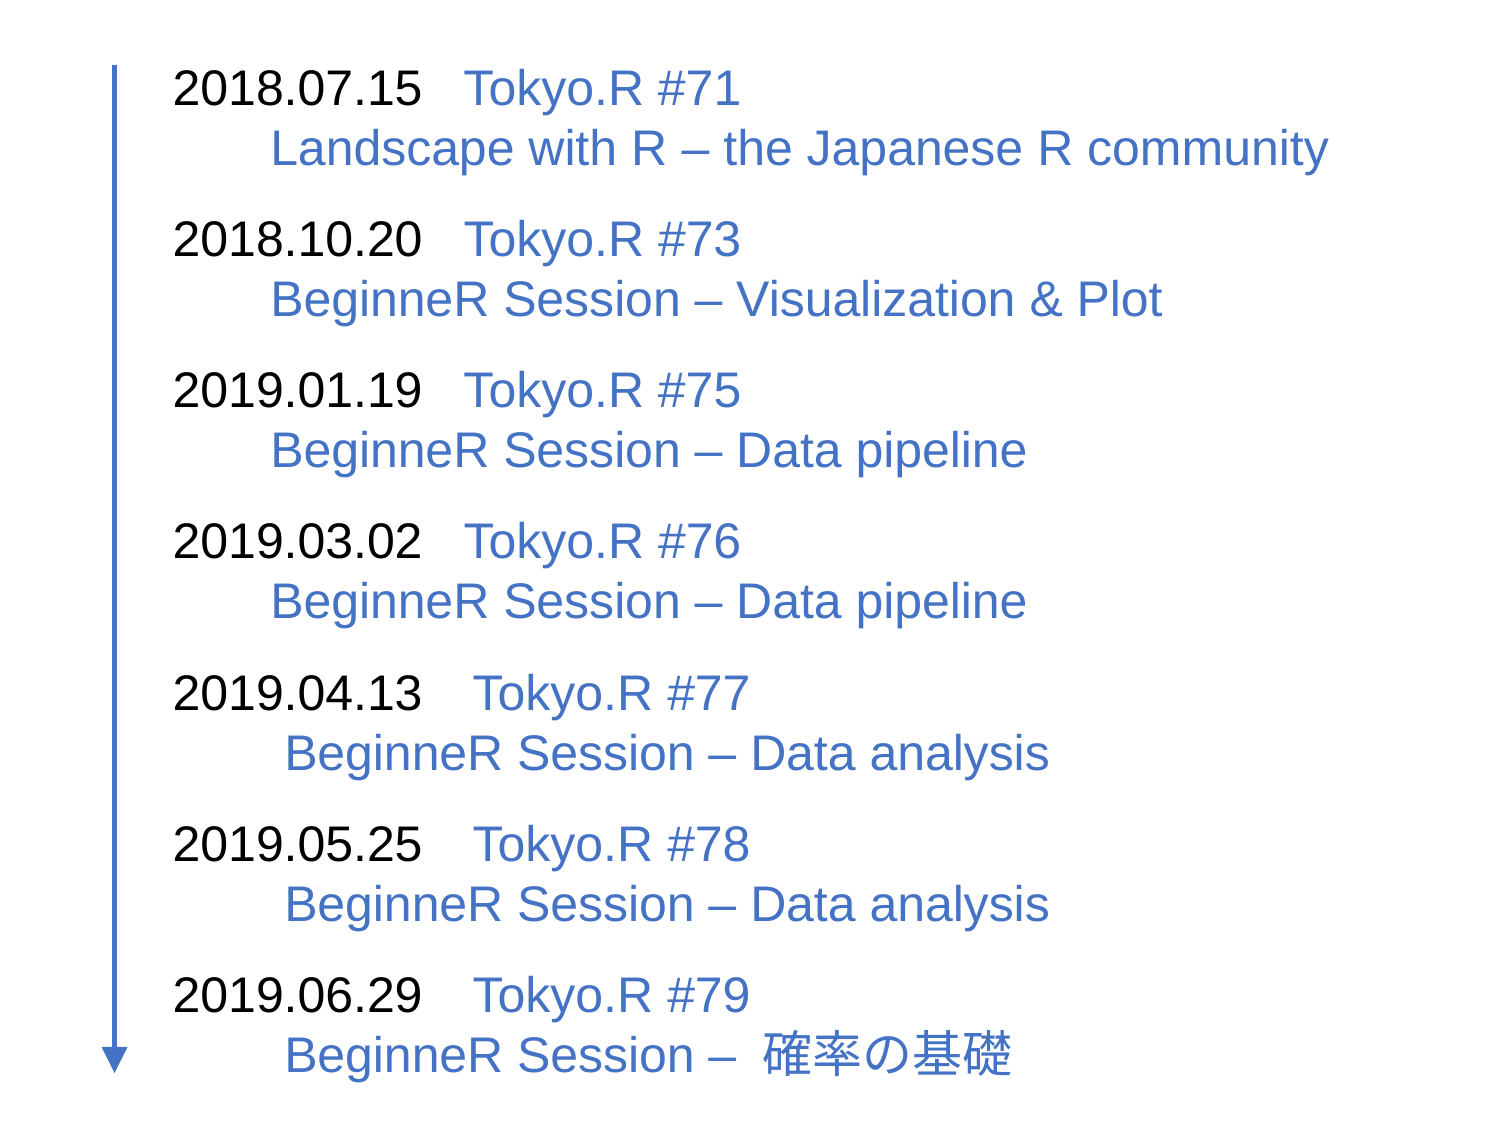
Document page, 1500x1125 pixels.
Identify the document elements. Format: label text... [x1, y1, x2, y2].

text_box 2018.07.15 Tokyo.R #71 Landscape with R – the Japanese R community 2018.10.20 Tokyo.R #73 BeginneR Session – Visualization & Plot 2019.01.19 Tokyo.R #75 BeginneR Session – Data pipeline 2019.03.02 Tokyo.R #76 BeginneR Session – Data pipeline 2019.04.13 Tokyo.R #77 BeginneR Session – Data analysis 2019.05.25 Tokyo.R #78 BeginneR Session – Data analysis 2019.06.29 Tokyo.R #79 BeginneR Session – 確率の基礎 [157, 47, 1345, 1125]
